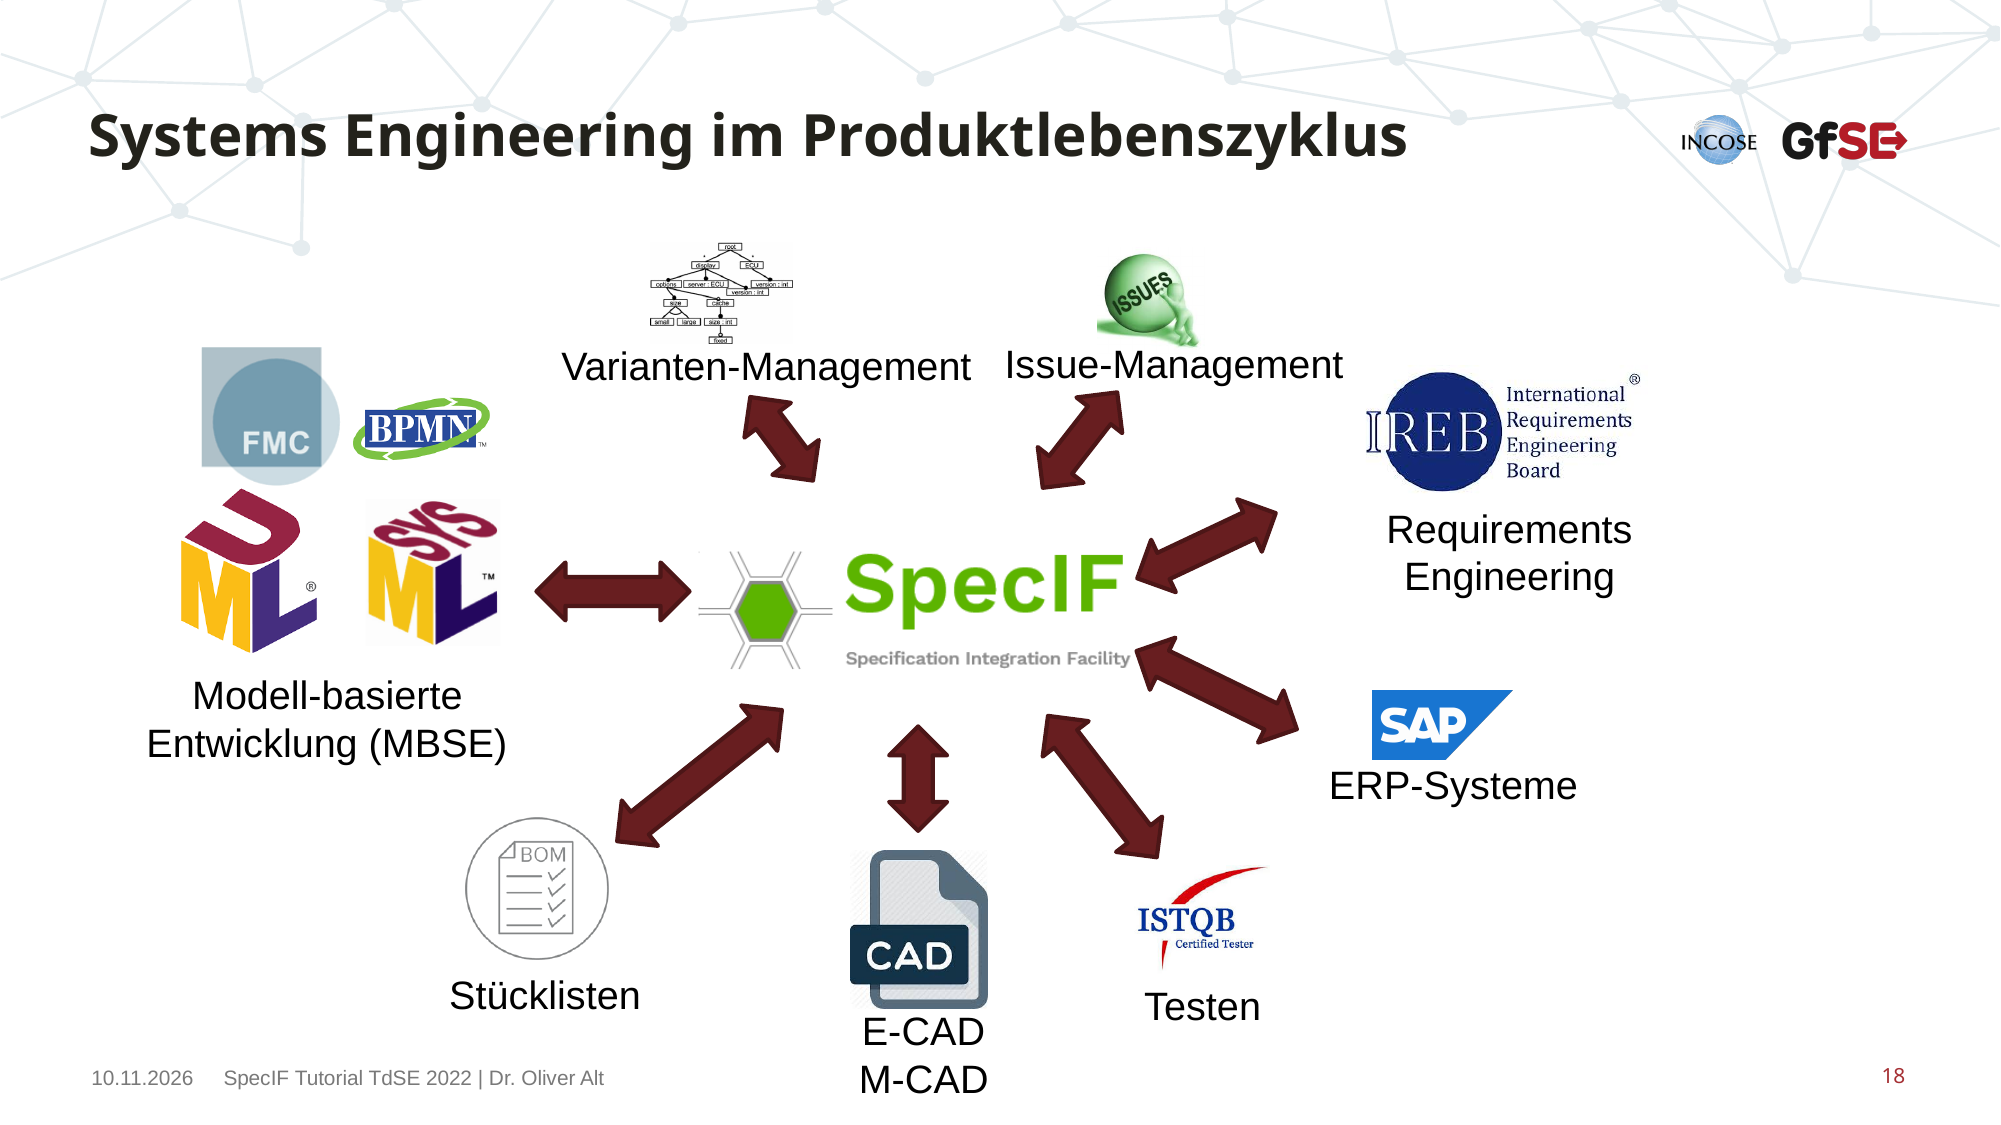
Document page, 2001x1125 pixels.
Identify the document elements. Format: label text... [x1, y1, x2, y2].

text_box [129, 242, 1651, 1111]
slide_number 18 [1881, 1059, 1912, 1095]
title Systems Engineering im Produktlebenszyklus [88, 106, 1912, 213]
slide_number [88, 1059, 124, 1095]
